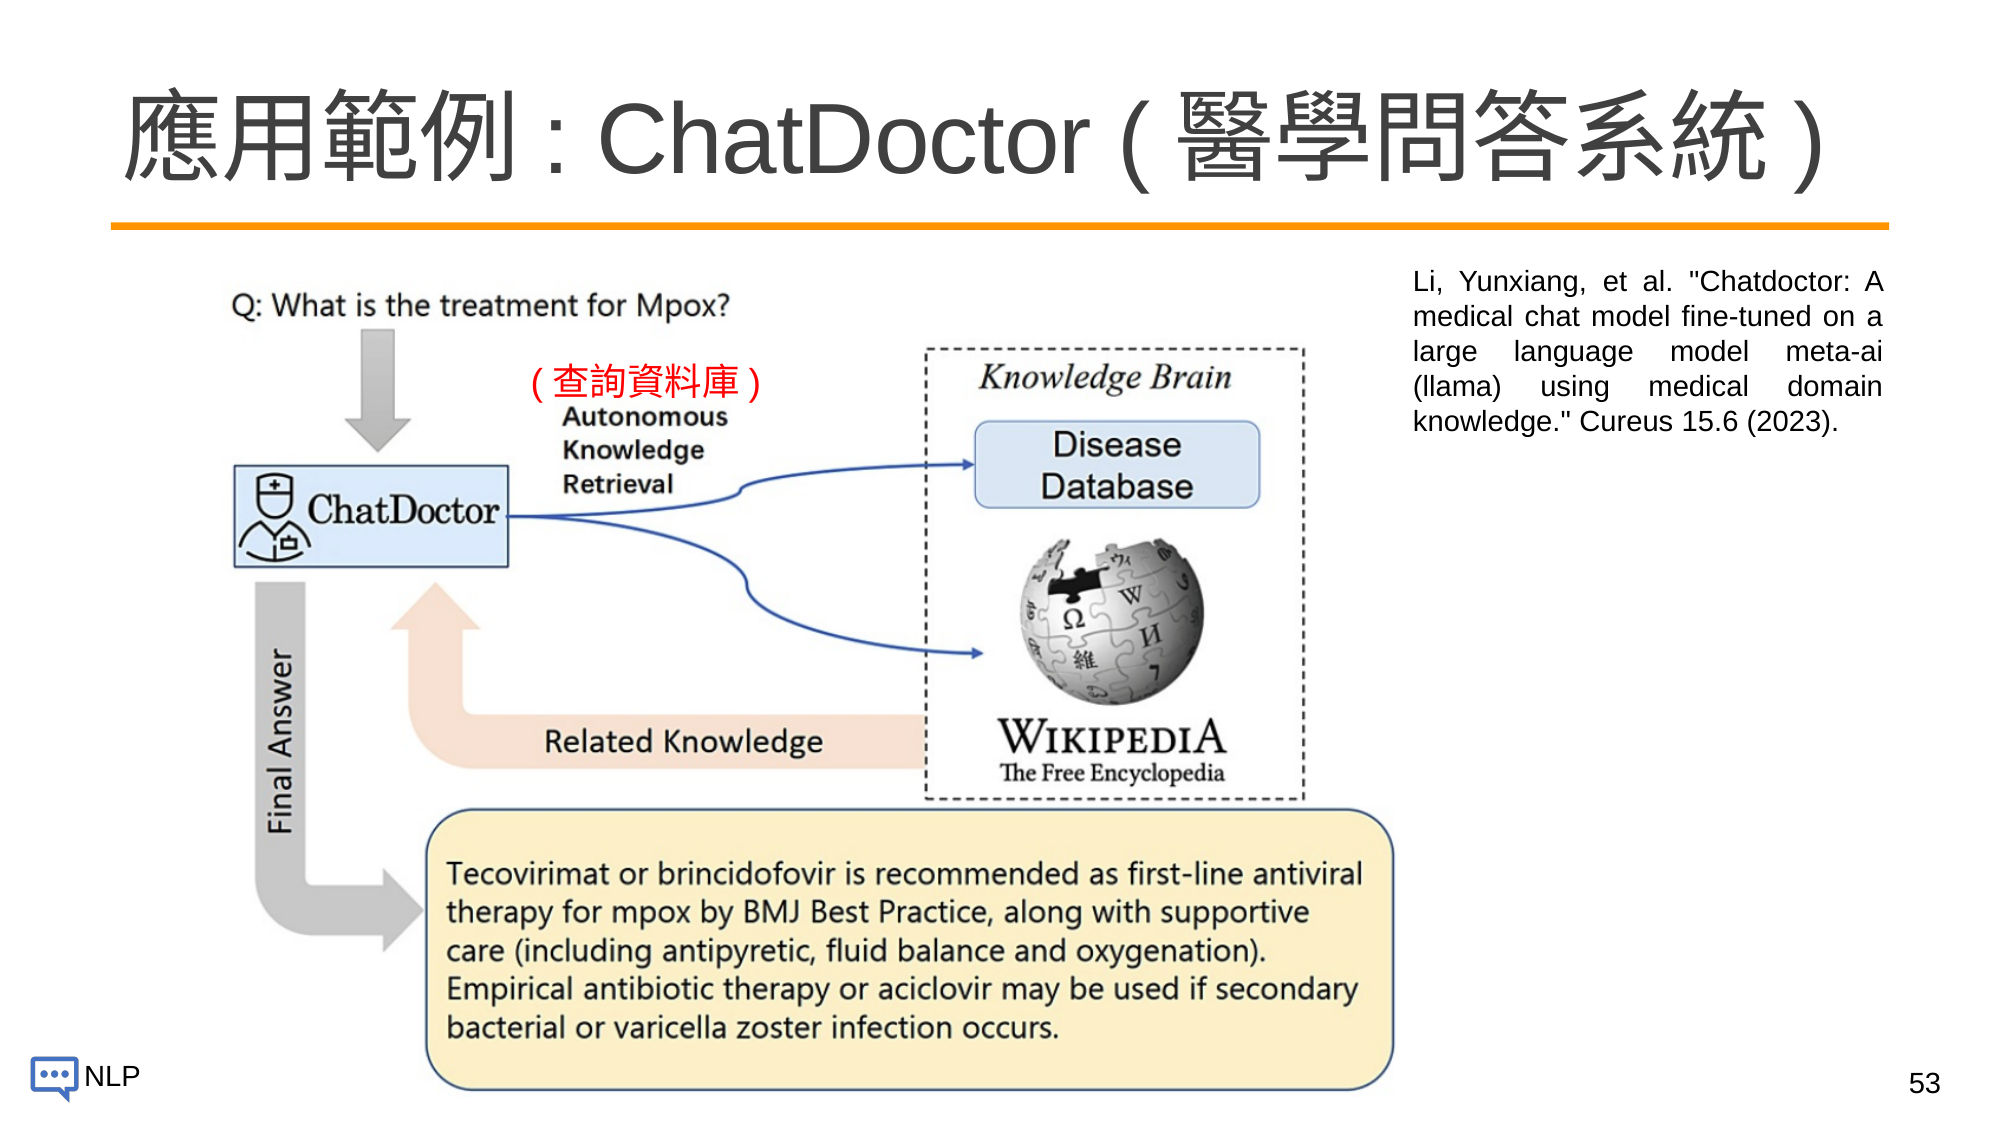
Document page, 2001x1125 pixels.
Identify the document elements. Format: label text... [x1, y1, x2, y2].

text_box Li, Yunxiang, et al. "Chatdoctor: A medical chat model fine-tuned on a large language model meta-ai (llama) using medical domain knowledge." Cureus 15.6 (2023). [1398, 254, 1899, 445]
picture [23, 1047, 86, 1110]
picture [206, 280, 1399, 1098]
title 應用範例: ChatDoctor (醫學問答系統) [107, 58, 1899, 228]
slide_number 53 [1740, 1052, 1957, 1113]
